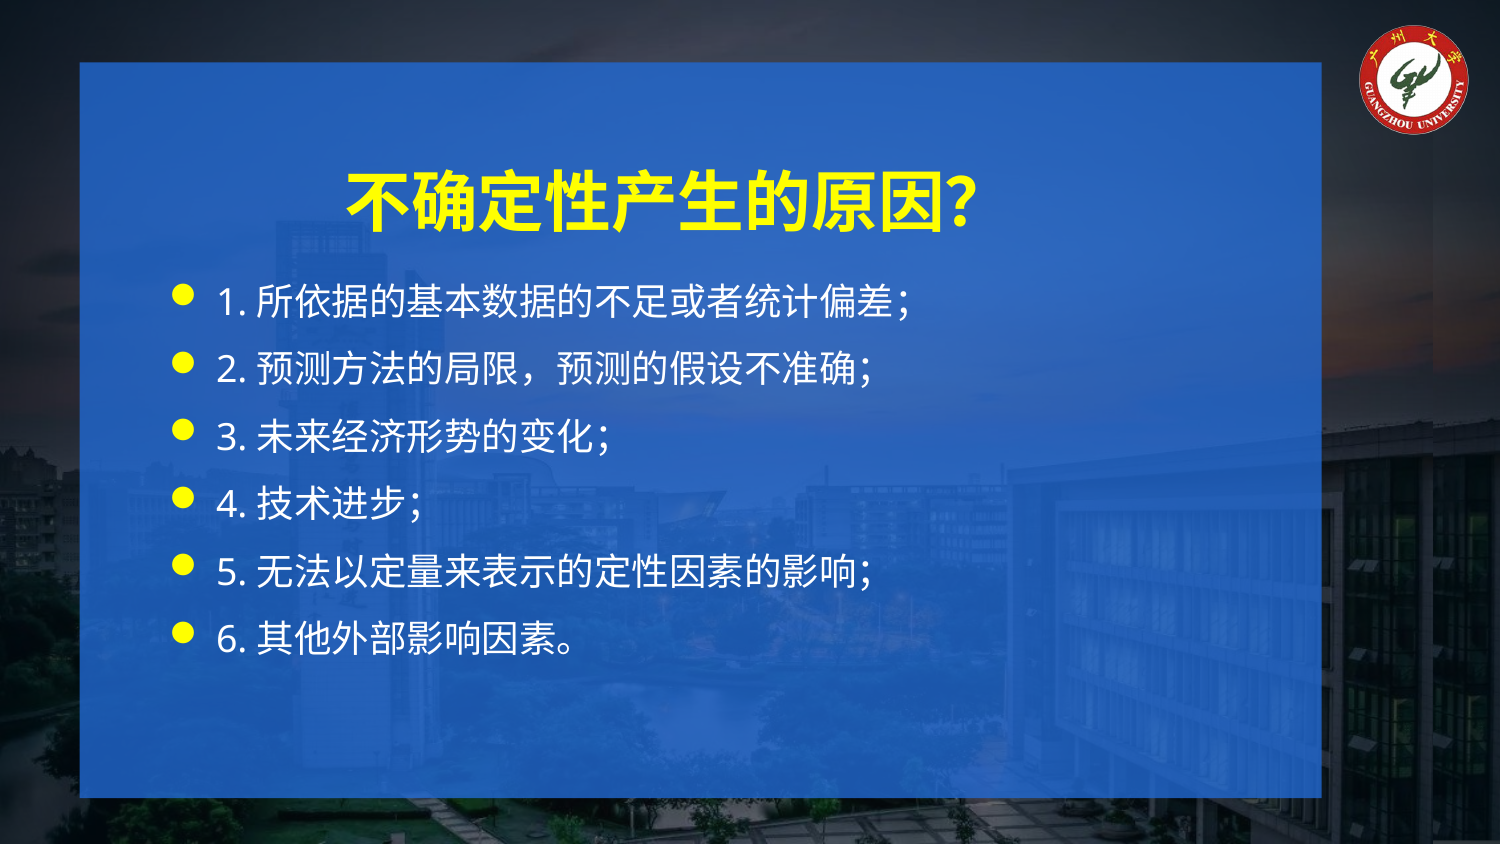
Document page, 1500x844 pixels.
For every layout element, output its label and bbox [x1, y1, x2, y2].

picture [1356, 23, 1470, 136]
text_box [0, 0, 1500, 844]
